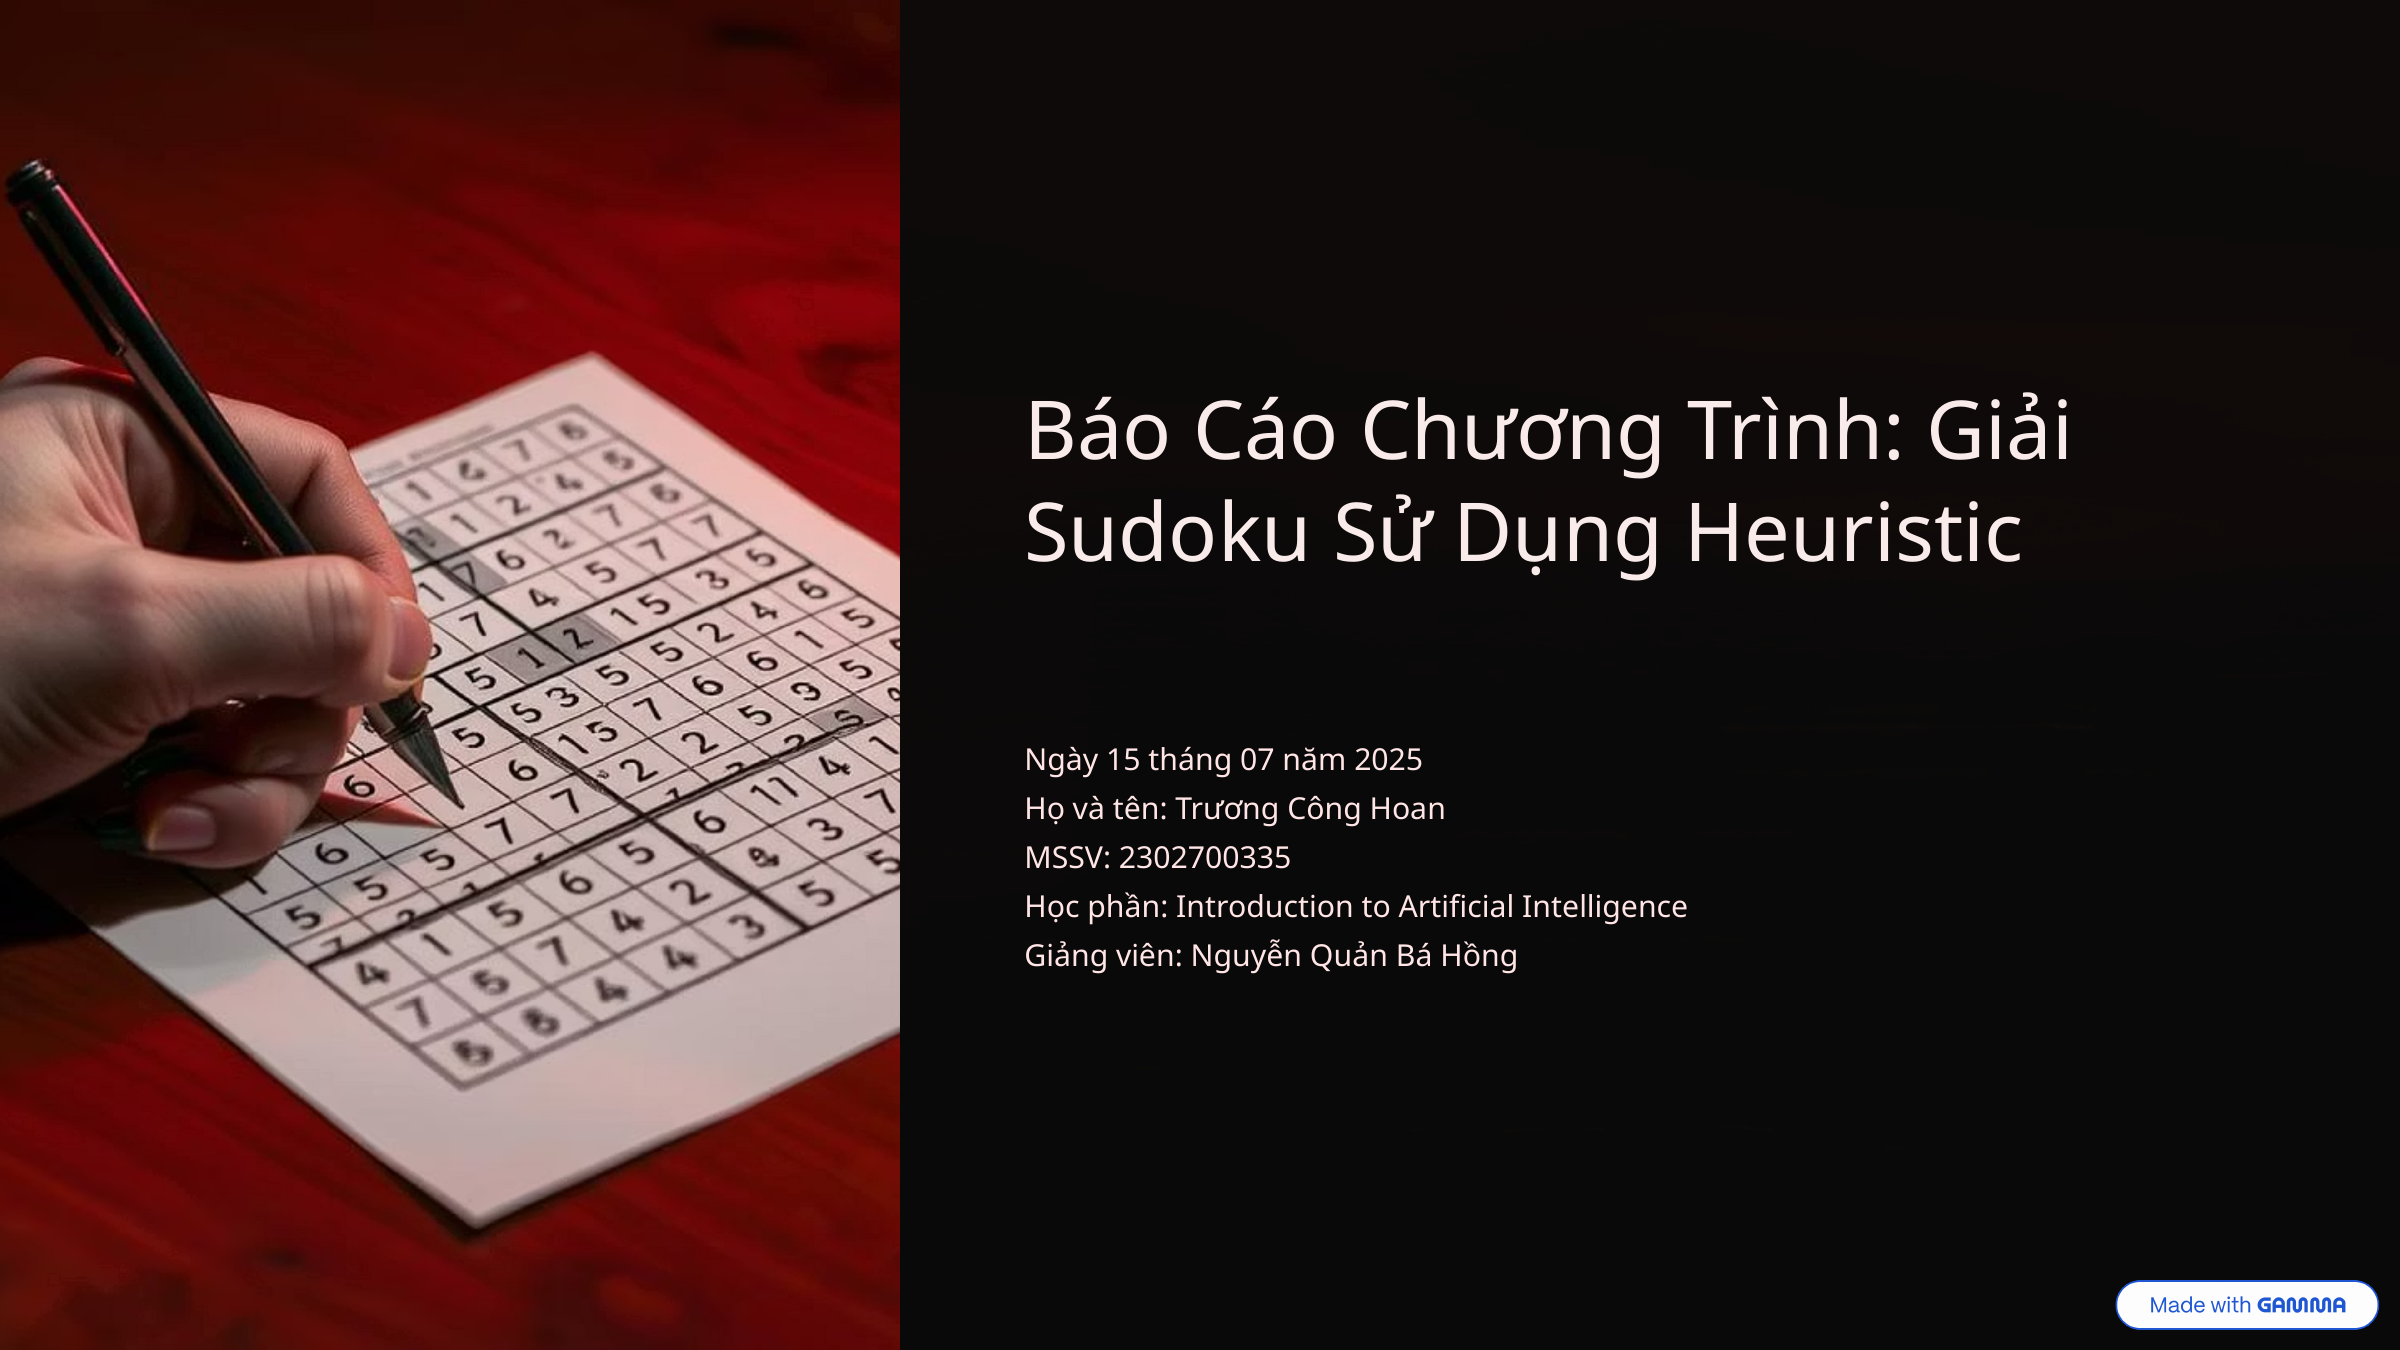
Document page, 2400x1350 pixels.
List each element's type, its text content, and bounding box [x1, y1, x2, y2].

picture [2106, 1271, 2389, 1339]
text_box Báo Cáo Chương Trình: Giải Sudoku Sử Dụng Heuristic [1024, 373, 2276, 681]
text_box Ngày 15 tháng 07 năm 2025 Họ và tên: Trương Công Hoan MSSV: 2302700335 Học phần: Introduction to Artificial Intelligence Giảng viên: Nguyễn Quản Bá Hồng [1024, 727, 2276, 977]
picture [0, 0, 900, 1350]
